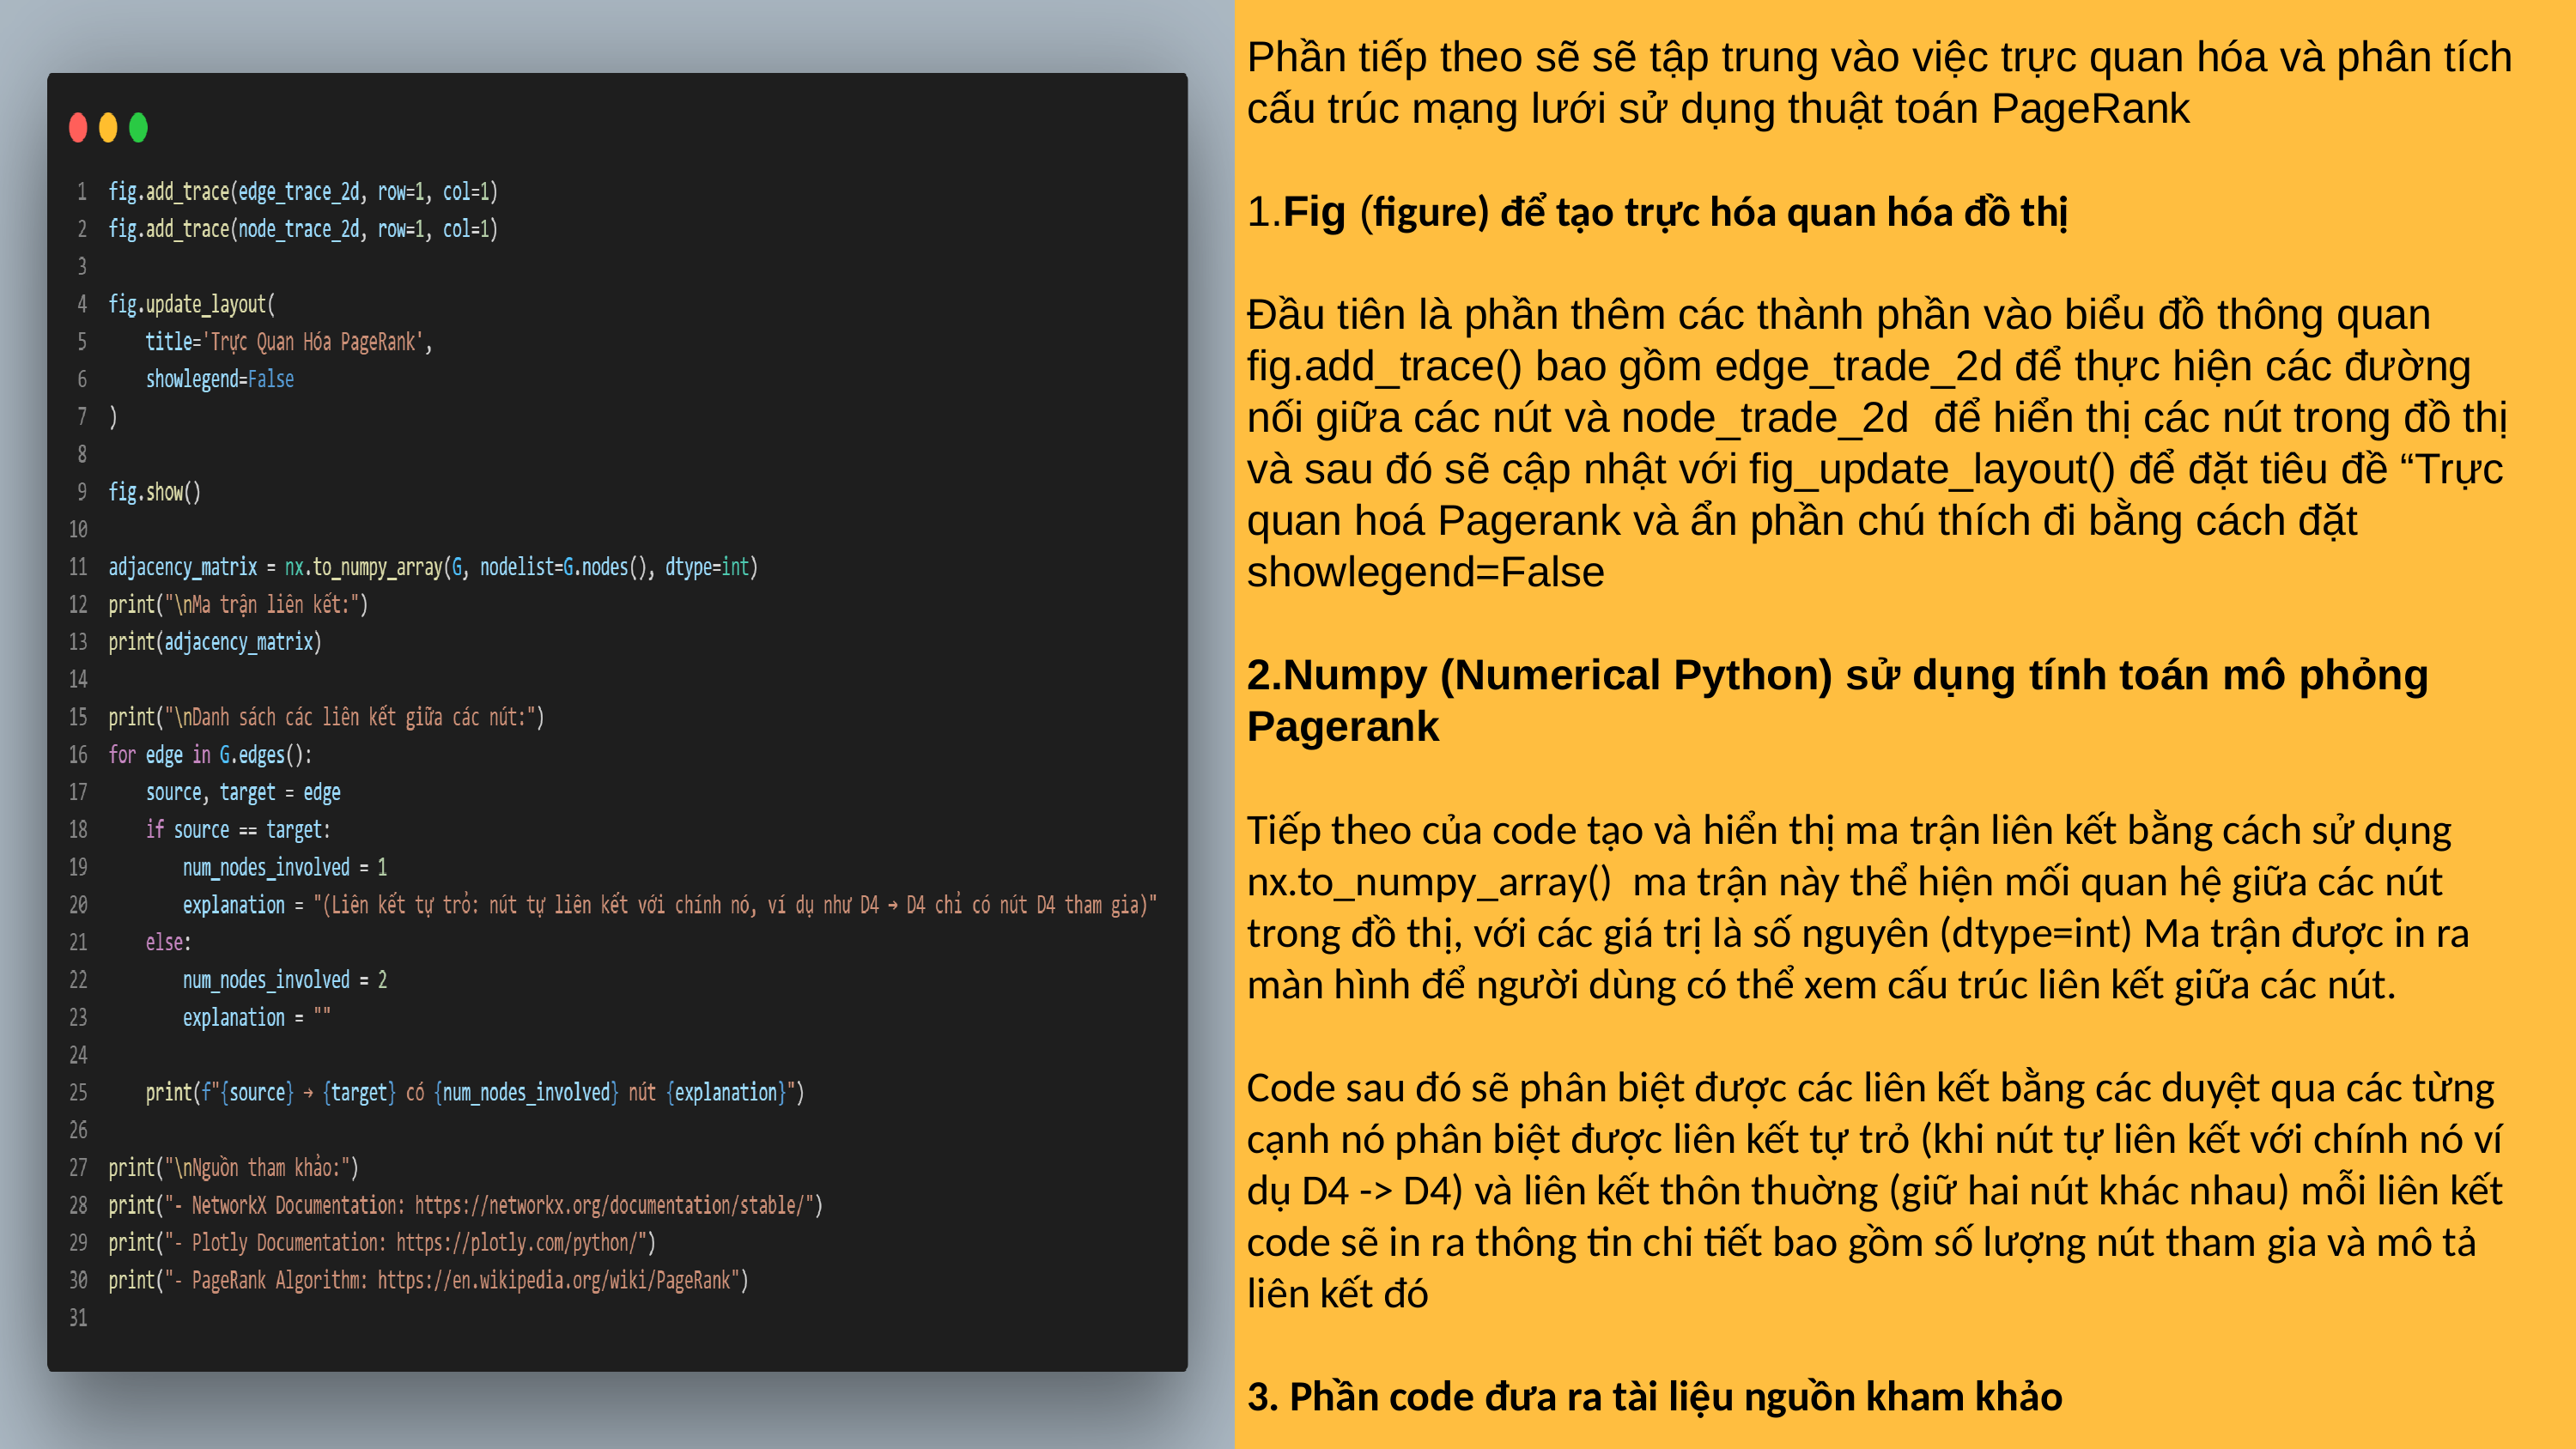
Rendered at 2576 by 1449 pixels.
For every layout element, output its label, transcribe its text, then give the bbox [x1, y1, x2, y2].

picture [0, 0, 1235, 1449]
text_box Phần tiếp theo sẽ sẽ tập trung vào việc trực quan hóa và phân tích cấu trúc mạng lưới sử dụng thuật toán PageRank 1.Fig (figure) để tạo trực hóa quan hóa đồ thị Đầu tiên là phần thêm các thành phần vào biểu đồ thông quan fig.add_trace() bao gồm edge_trade_2d để thực hiện các đường nối giữa các nút và node_trade_2d để hiển thị các nút trong đồ thị và sau đó sẽ cập nhật với fig_update_layout() để đặt tiêu đề “Trực quan hoá Pagerank và ẩn phần chú thích đi bằng cách đặt showlegend=False 2.Numpy (Numerical Python) sử dụng tính toán mô phỏng Pagerank Tiếp theo của code tạo và hiển thị ma trận liên kết bằng cách sử dụng nx.to_numpy_array() ma trận này thể hiện mối quan hệ giữa các nút trong đồ thị, với các giá trị là số nguyên (dtype=int) Ma trận được in ra màn hình để người dùng có thể xem cấu trúc liên kết giữa các nút. Code sau đó sẽ phân biệt được các liên kết bằng các duyệt qua các từng cạnh nó phân biệt được liên kết tự trỏ (khi nút tự liên kết với chính nó ví dụ D4 -> D4) và liên kết thôn thuờng (giữ hai nút khác nhau) mỗi liên kết code sẽ in ra thông tin chi tiết bao gồm số lượng nút tham gia và mô tả liên kết đó 3. Phần code đưa ra tài liệu nguồn kham khảo [1236, 22, 2555, 1427]
